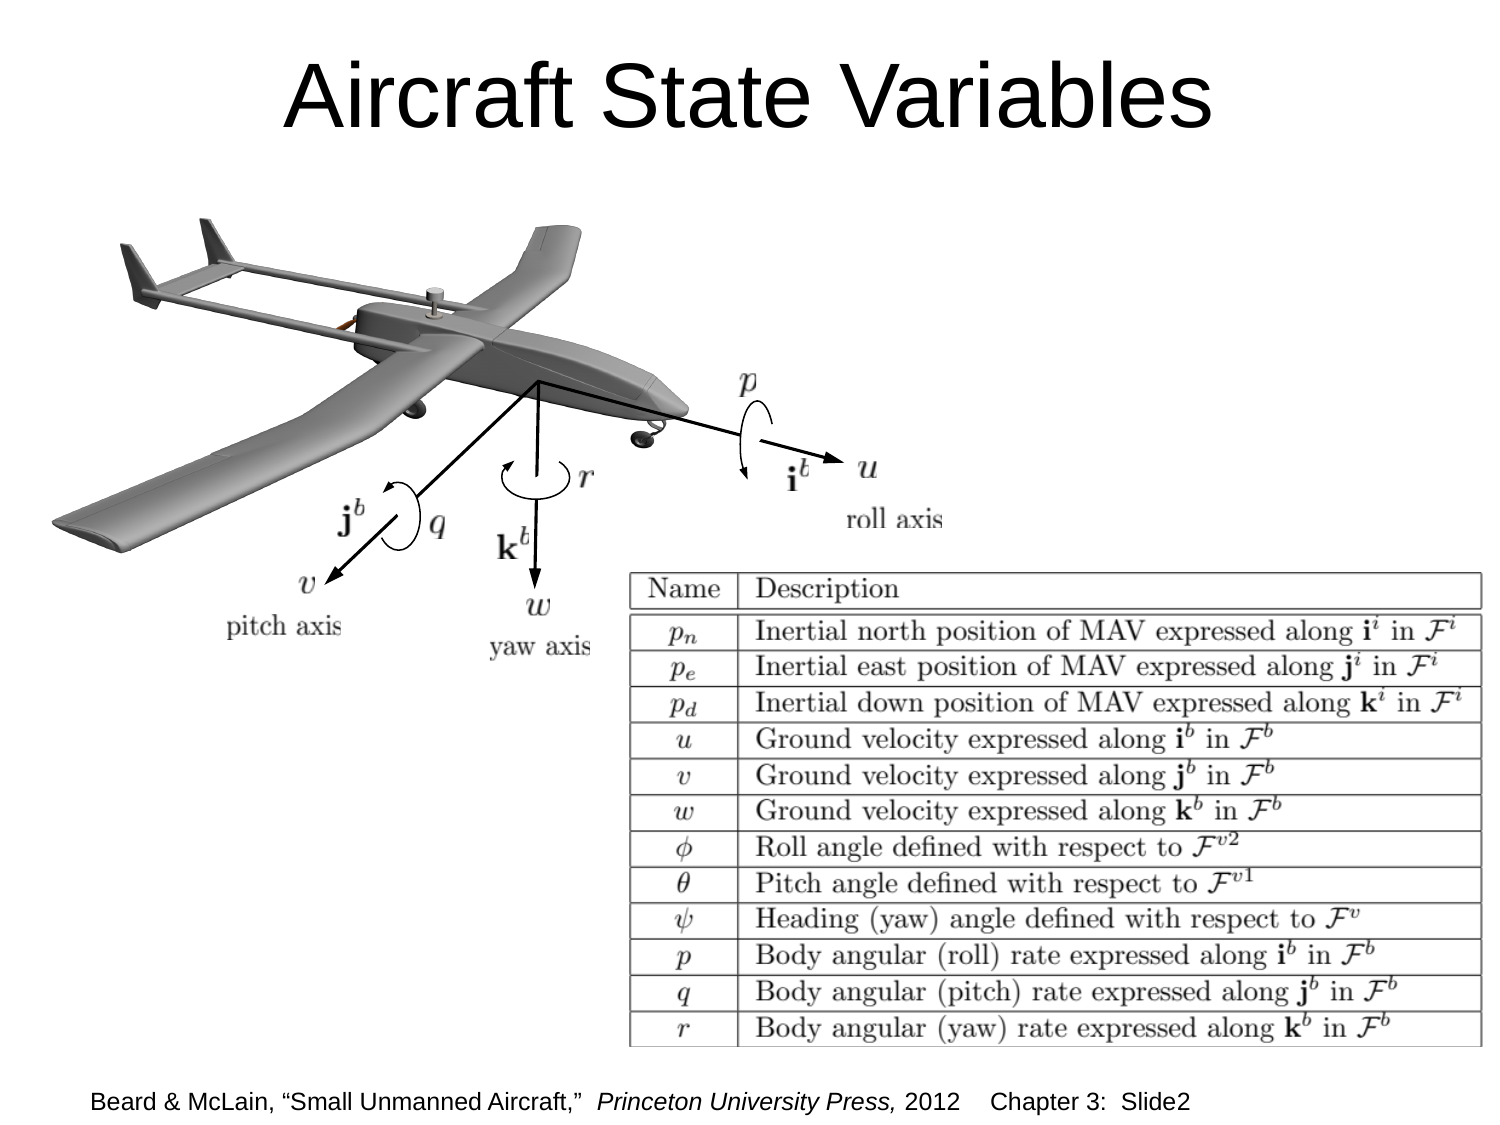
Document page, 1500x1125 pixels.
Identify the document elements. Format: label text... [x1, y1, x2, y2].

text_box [28, 169, 943, 661]
picture [581, 572, 1500, 1047]
title Aircraft State Variables [74, 28, 1426, 154]
